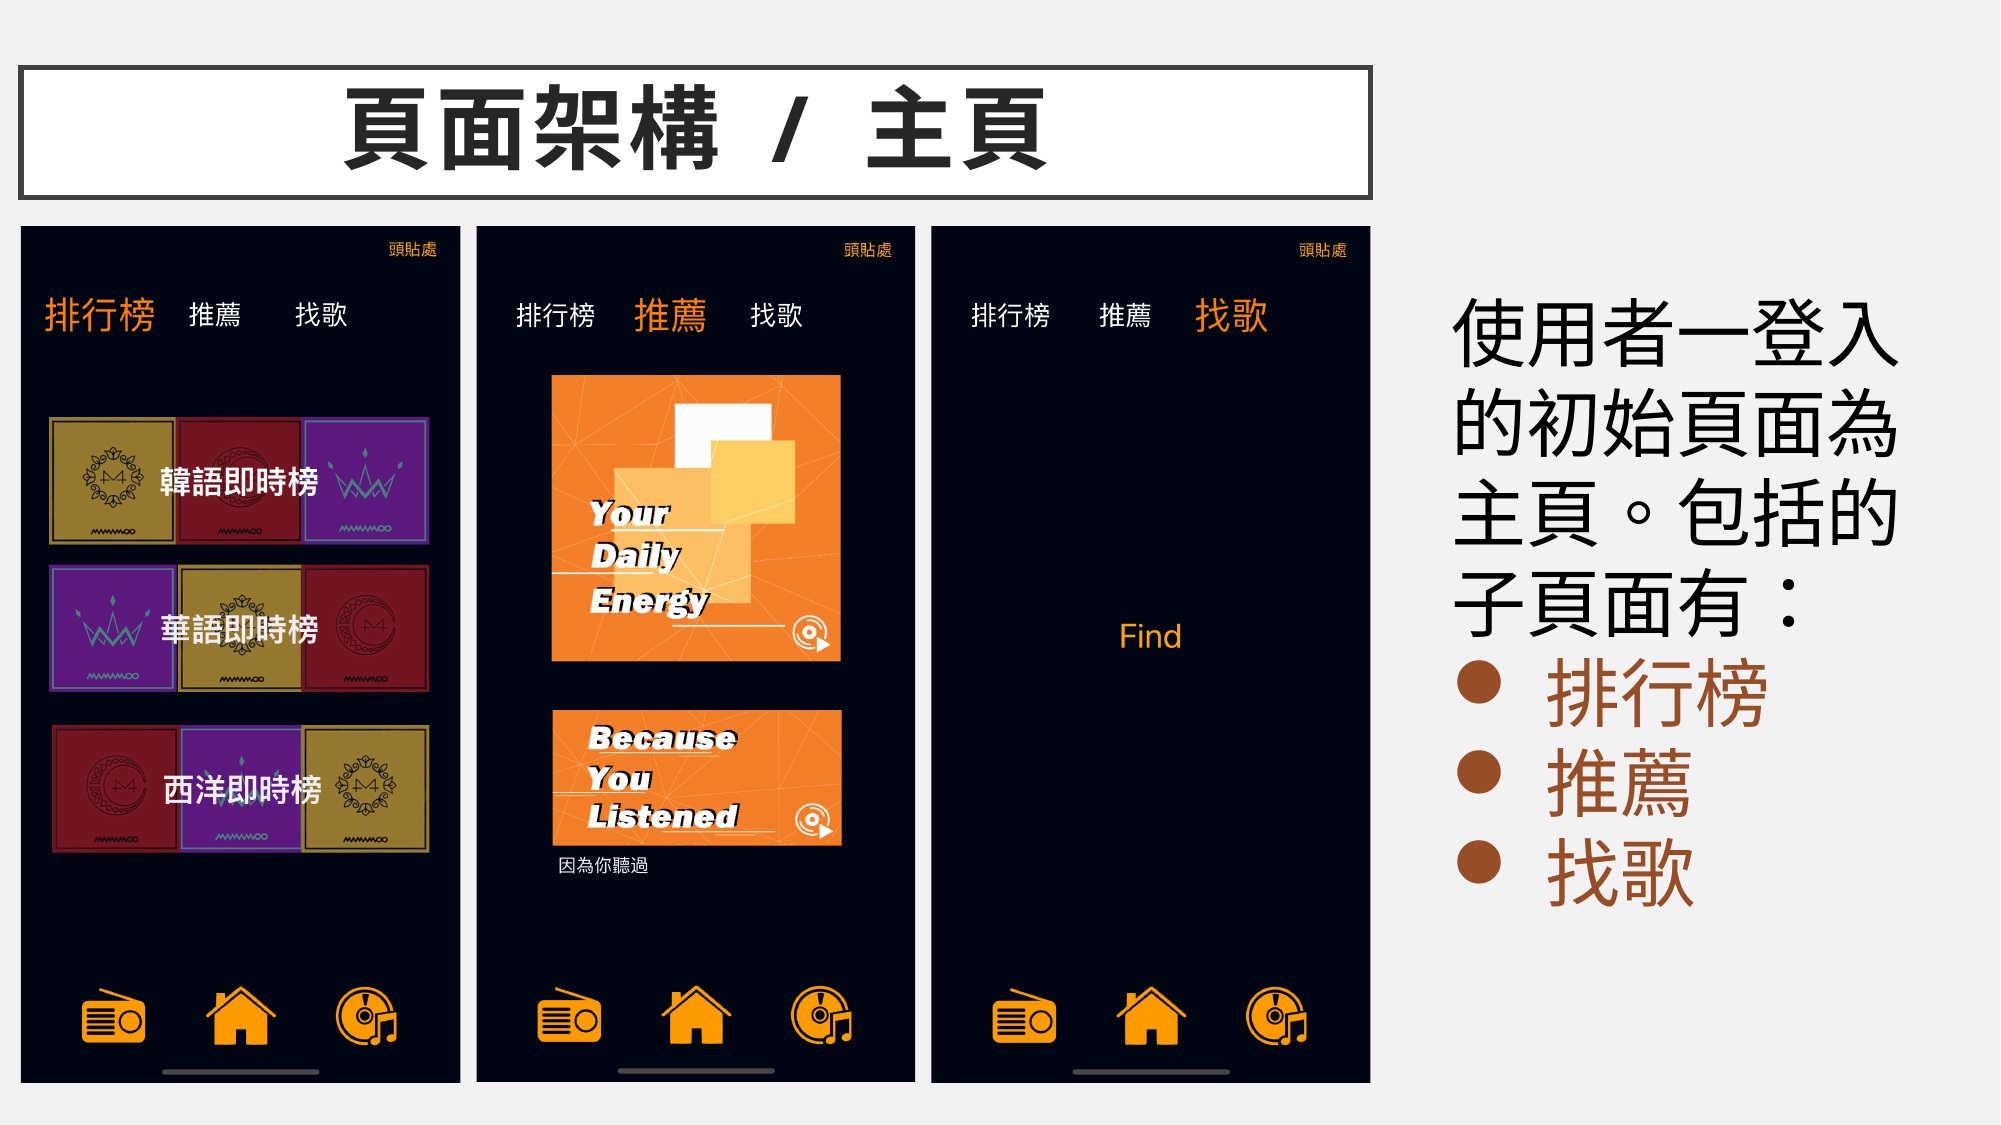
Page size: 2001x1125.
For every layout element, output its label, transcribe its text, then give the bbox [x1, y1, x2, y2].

picture [931, 226, 1371, 1083]
text_box 使用者一登入的初始頁面為主頁。包括的子頁面有： 排行榜 推薦 找歌 [1436, 279, 1972, 924]
picture [20, 226, 461, 1083]
title 頁面架構 / 主頁 [18, 65, 1373, 200]
picture [476, 226, 916, 1082]
